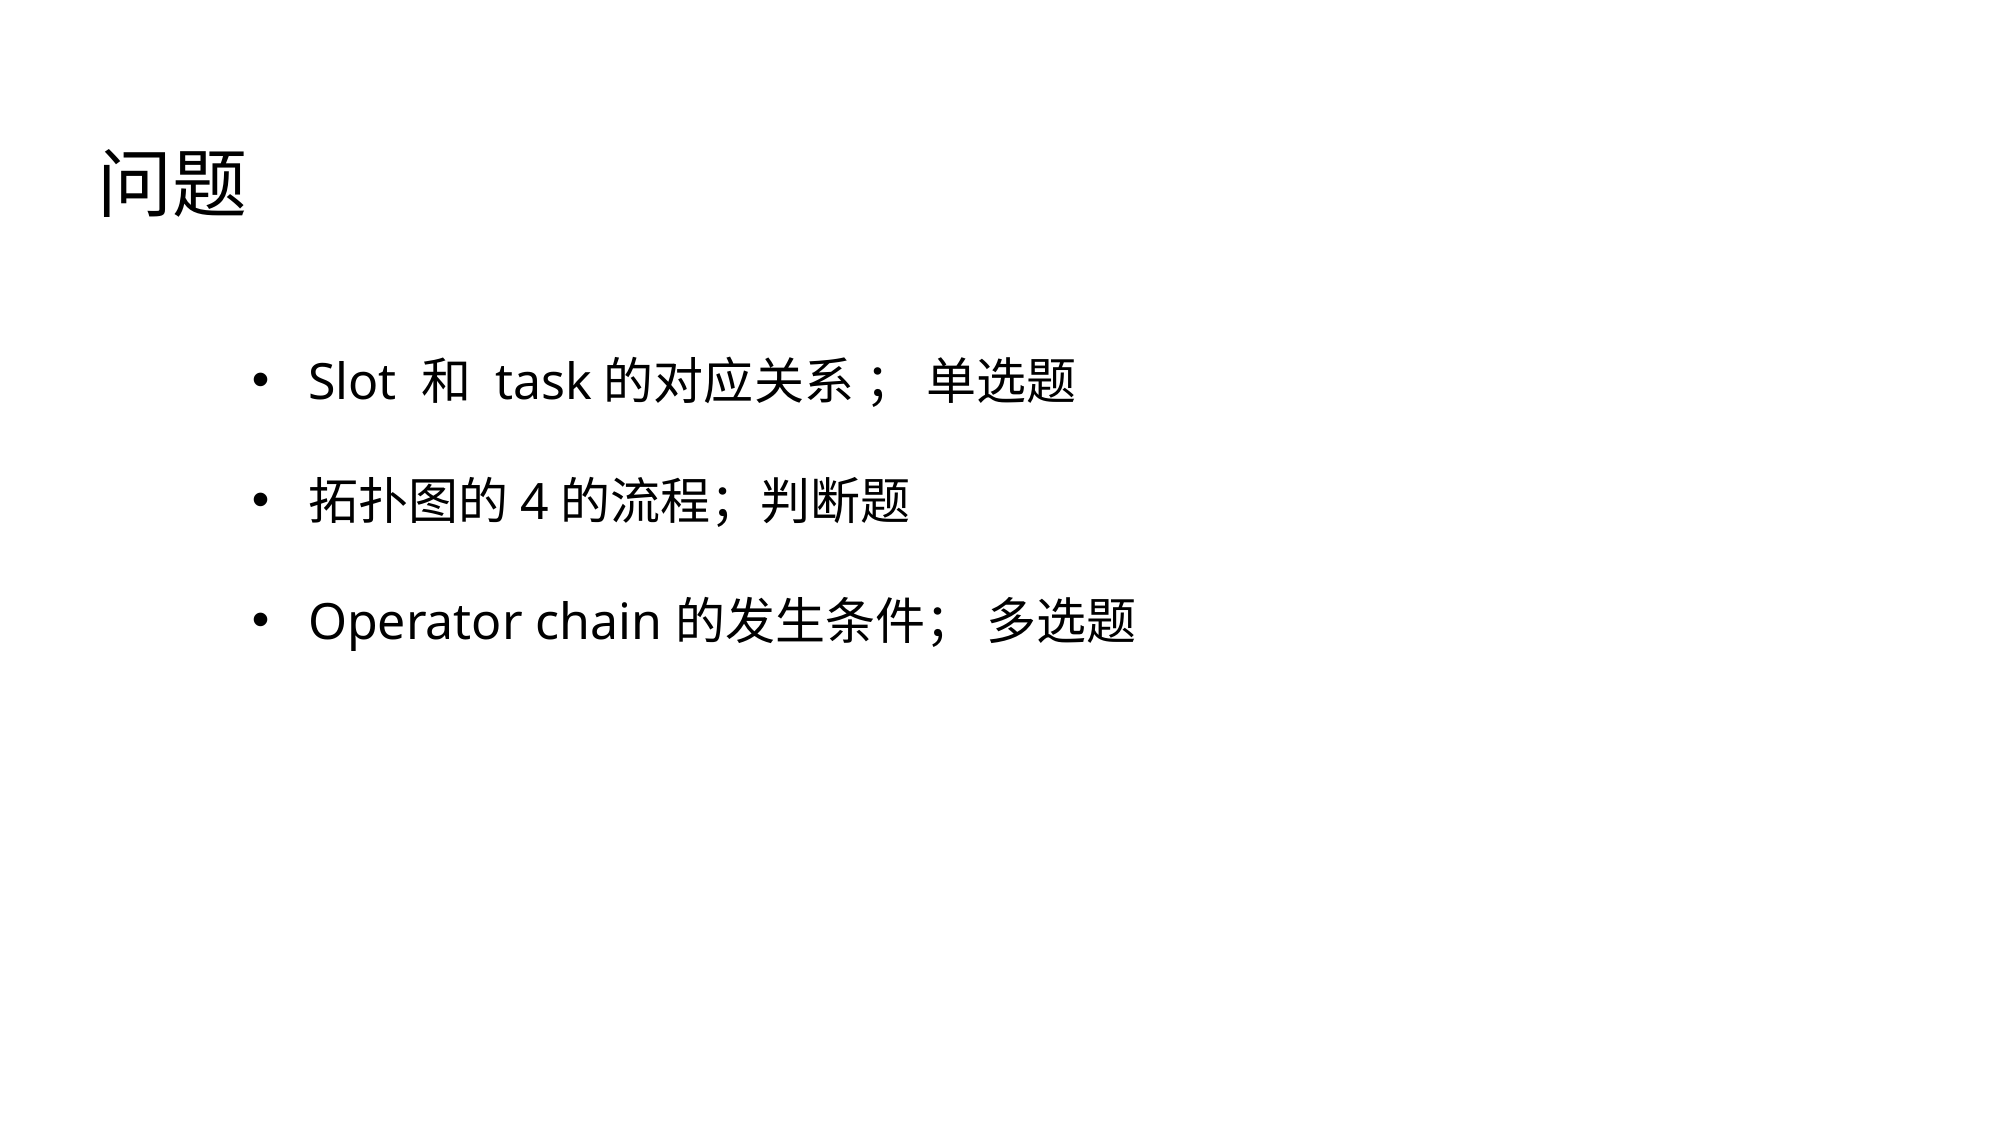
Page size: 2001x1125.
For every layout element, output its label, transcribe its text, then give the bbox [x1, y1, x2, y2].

text_box Slot 和 task的对应关系 ； 单选题 拓扑图的4的流程；判断题 Operator chain的发生条件； 多选题 [237, 342, 1151, 702]
text_box 问题 [82, 128, 263, 234]
